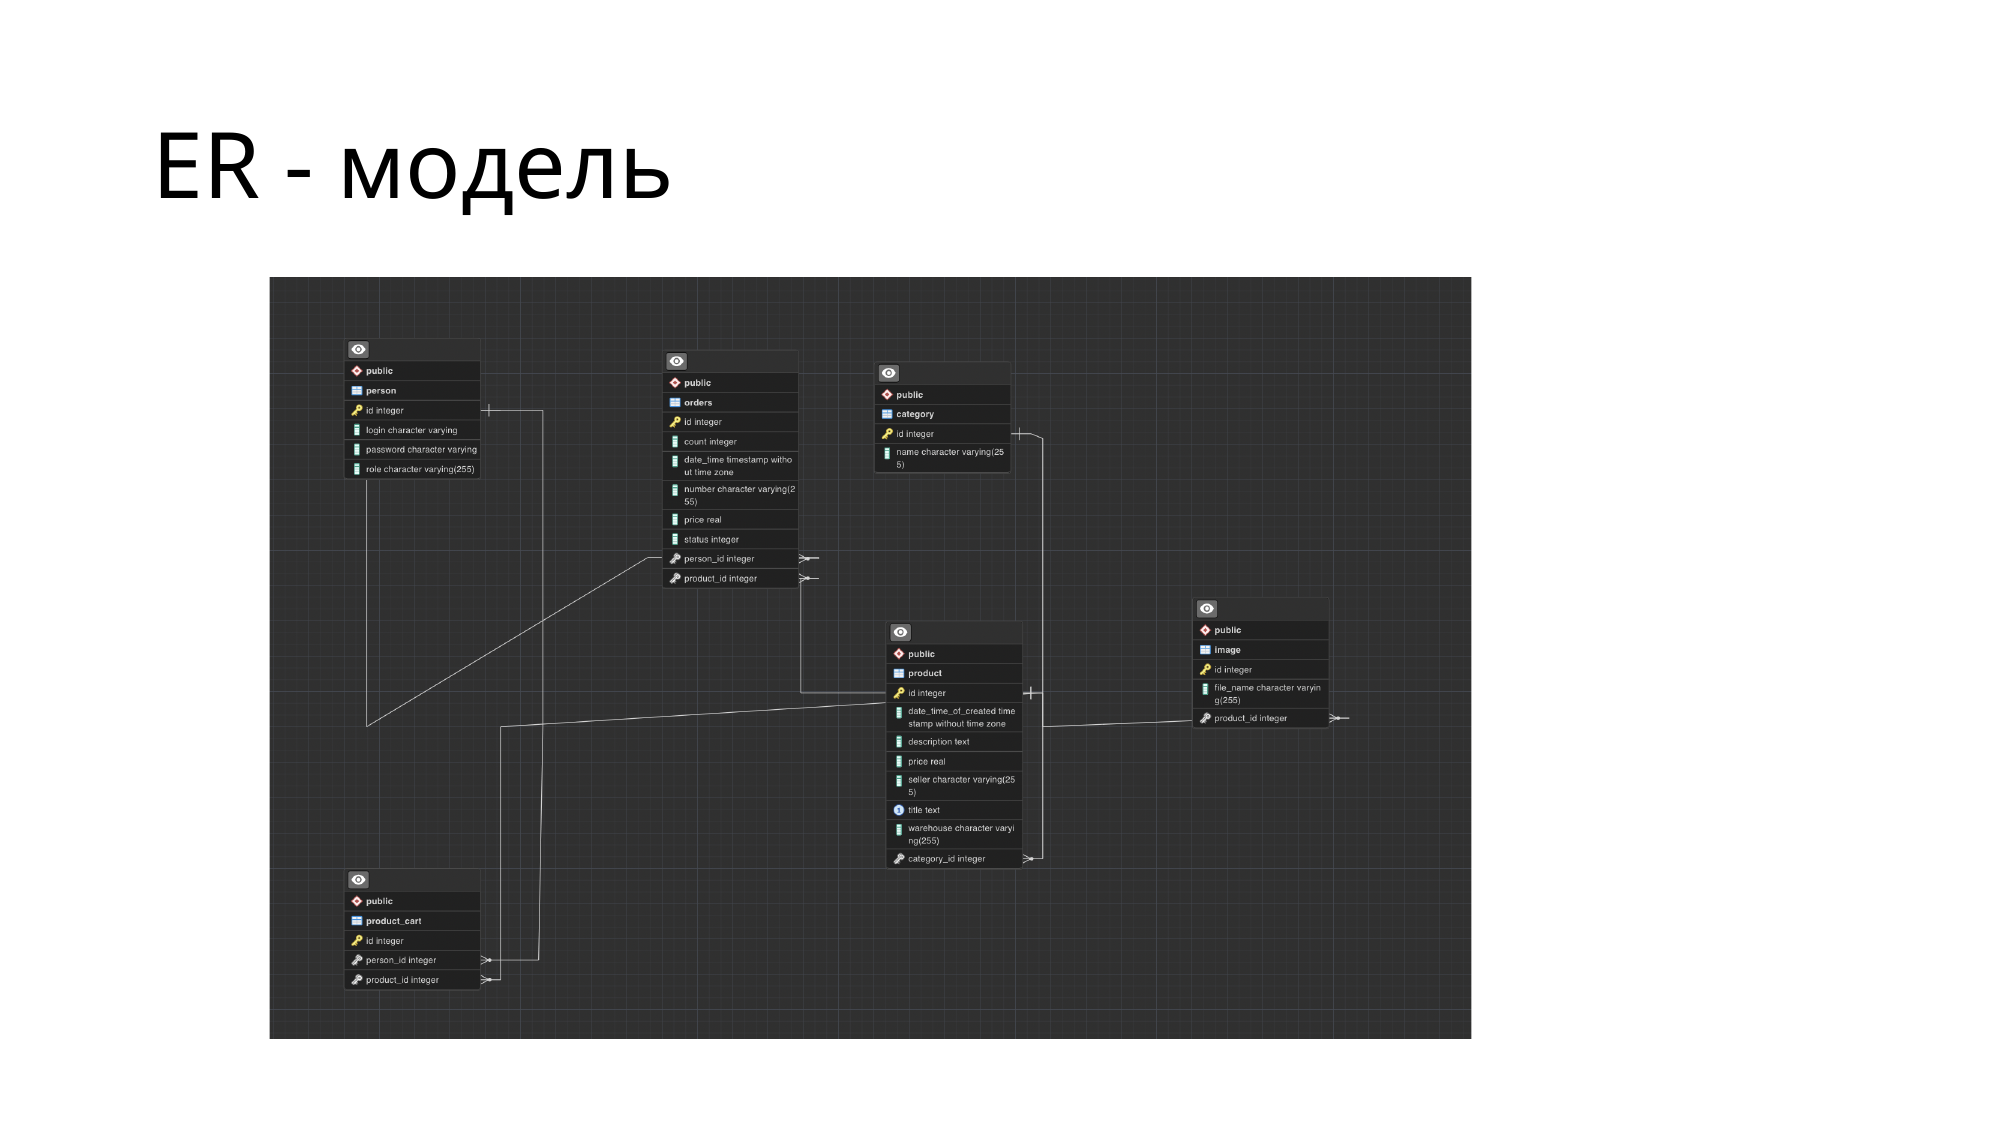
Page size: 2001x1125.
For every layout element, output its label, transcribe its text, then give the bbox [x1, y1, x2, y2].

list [269, 277, 1472, 1039]
title ER - модель [137, 59, 1863, 278]
